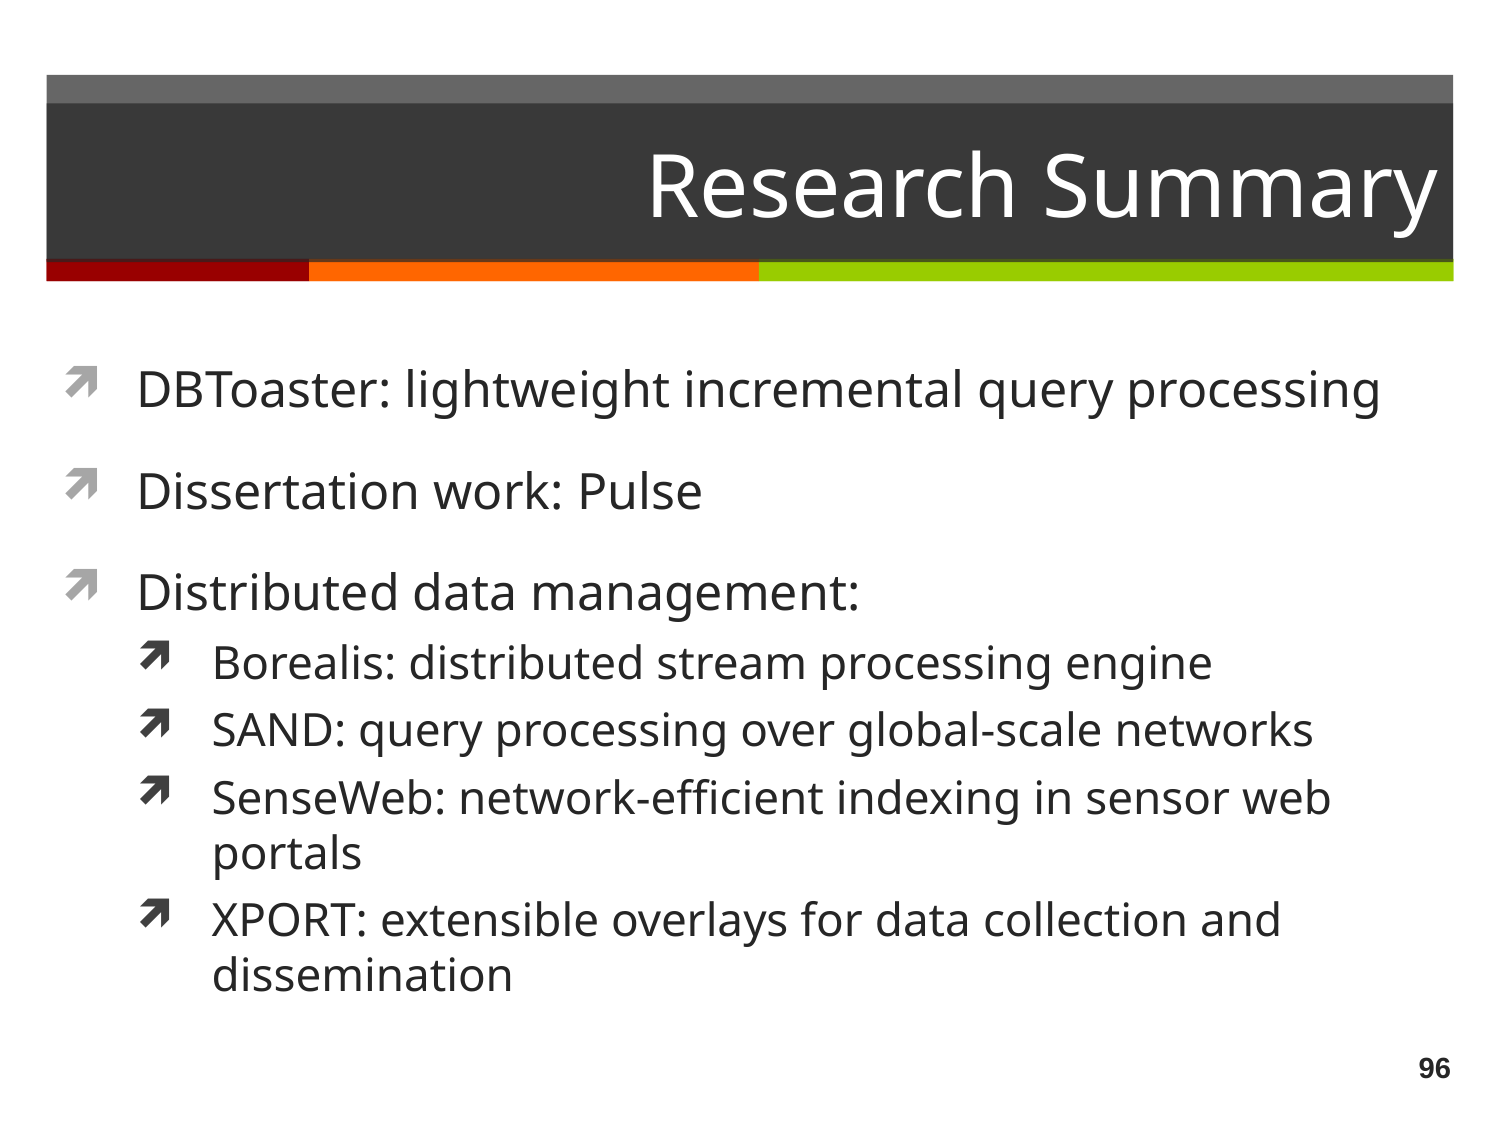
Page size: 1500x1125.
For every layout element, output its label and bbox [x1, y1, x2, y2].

list [46, 349, 1454, 1009]
title [46, 103, 1454, 263]
